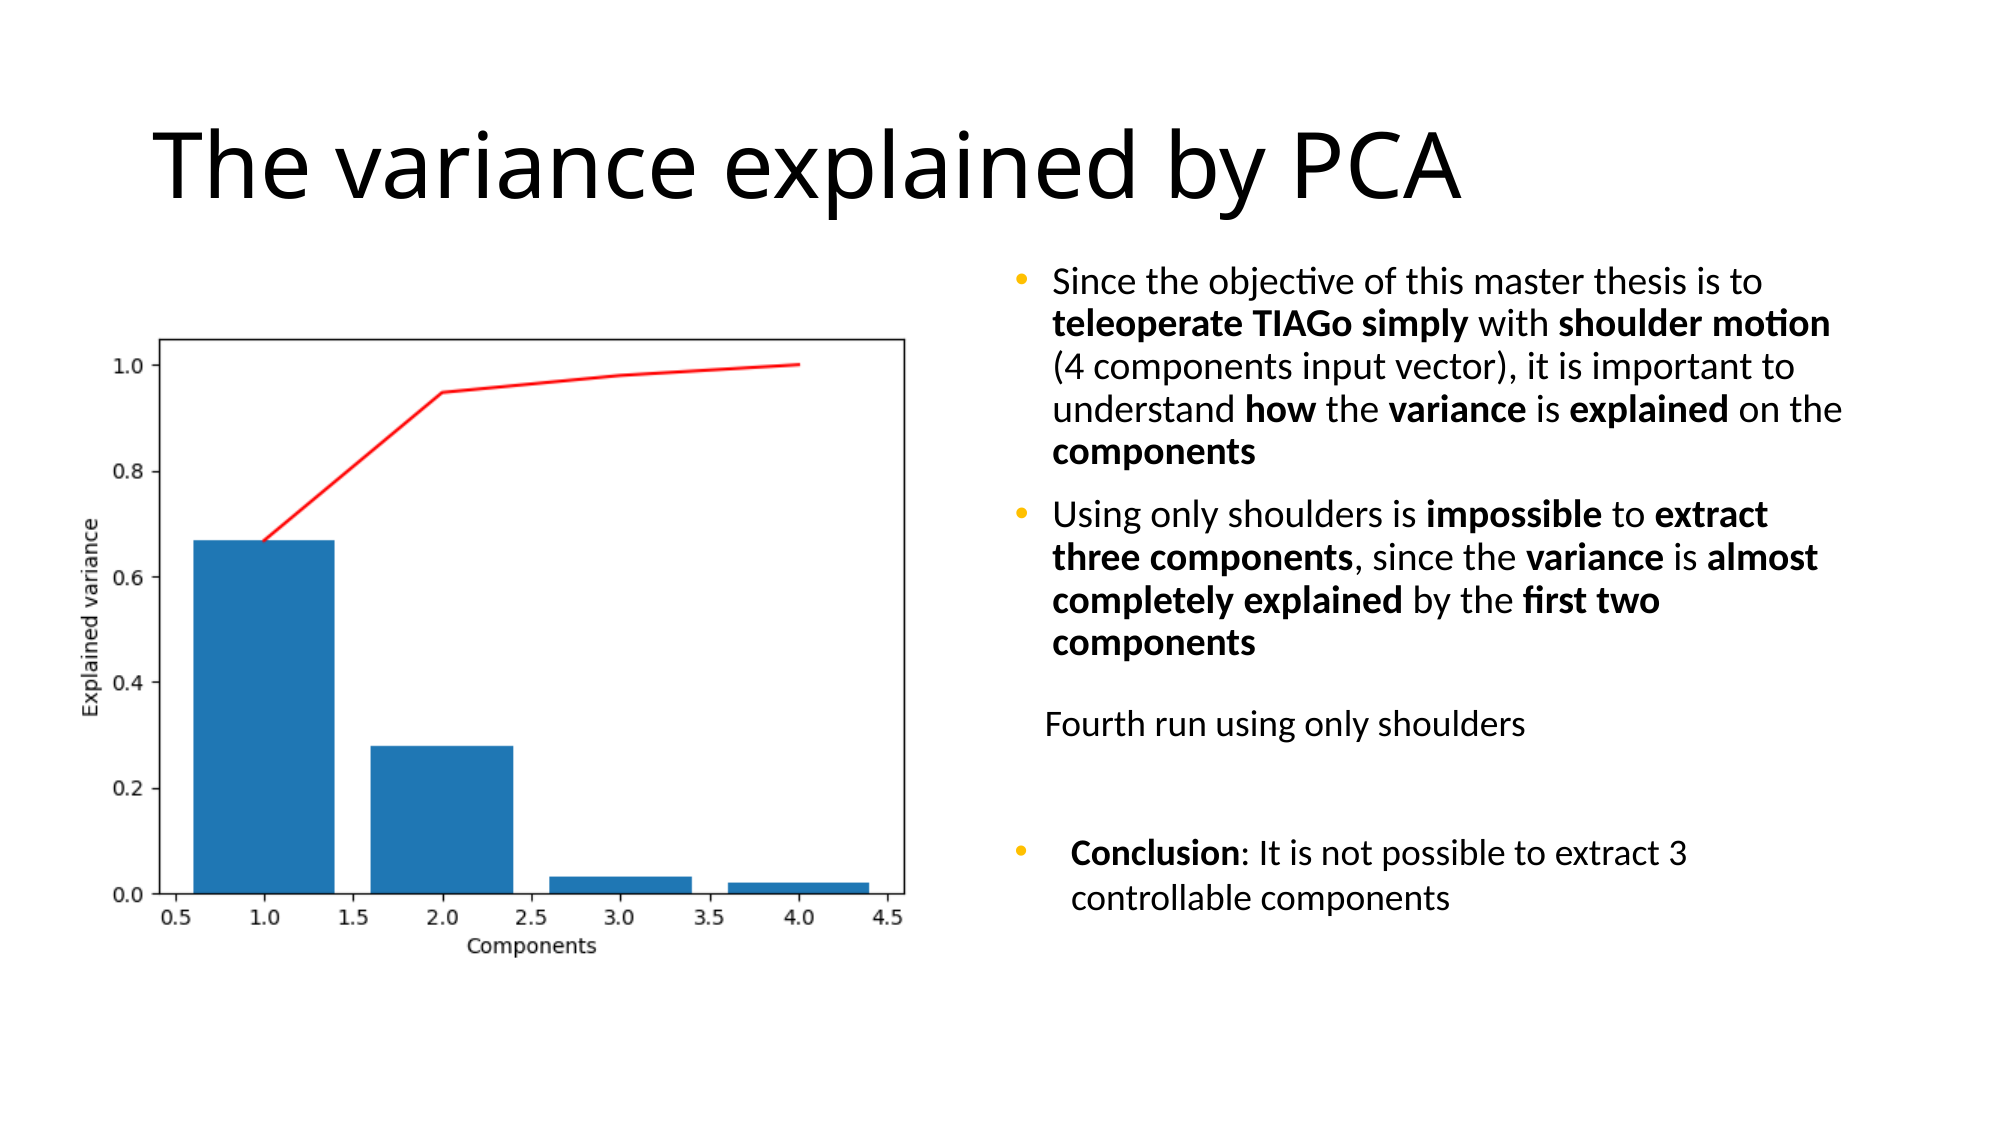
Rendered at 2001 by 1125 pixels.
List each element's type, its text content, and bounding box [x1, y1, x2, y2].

title The variance explained by PCA [137, 59, 1863, 252]
picture [39, 252, 1000, 973]
list Since the objective of this master thesis is to teleoperate TIAGo simply with shoulder motion (4 components input vector), it is important to understand how the variance is explained on the components Using only shoulders is impossible to extract three components, since the variance is almost completely explained by the first two components [1000, 252, 1863, 692]
text_box Conclusion: It is not possible to extract 3 controllable components [1000, 820, 1850, 926]
text_box Fourth run using only shoulders [1029, 691, 1833, 752]
